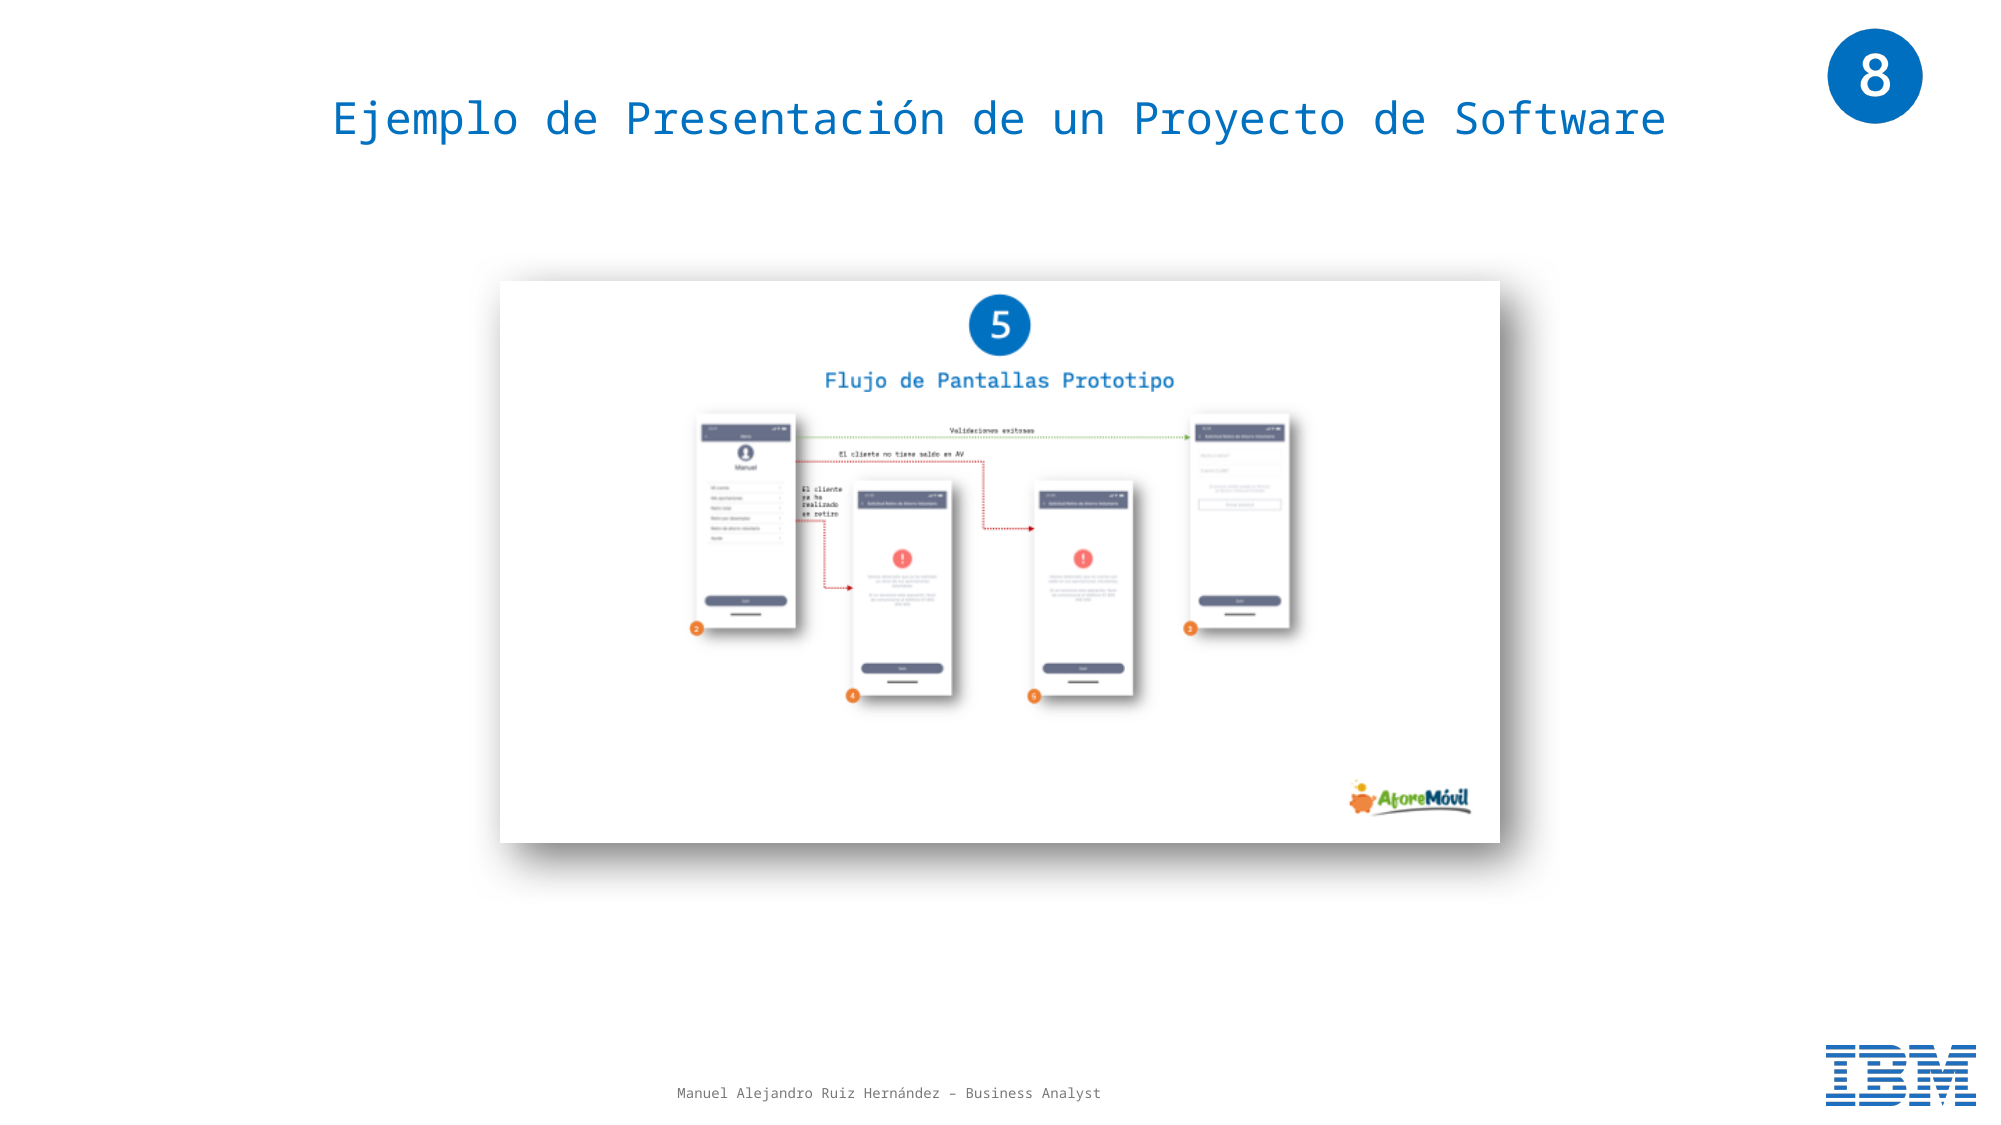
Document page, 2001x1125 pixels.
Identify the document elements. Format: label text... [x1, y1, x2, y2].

picture [499, 281, 1501, 844]
picture [1814, 16, 1935, 136]
picture [1826, 1045, 1977, 1107]
footer Manuel Alejandro Ruiz Hernández – Business Analyst [662, 1063, 1338, 1124]
text_box Ejemplo de Presentación de un Proyecto de Software [169, 80, 1833, 154]
